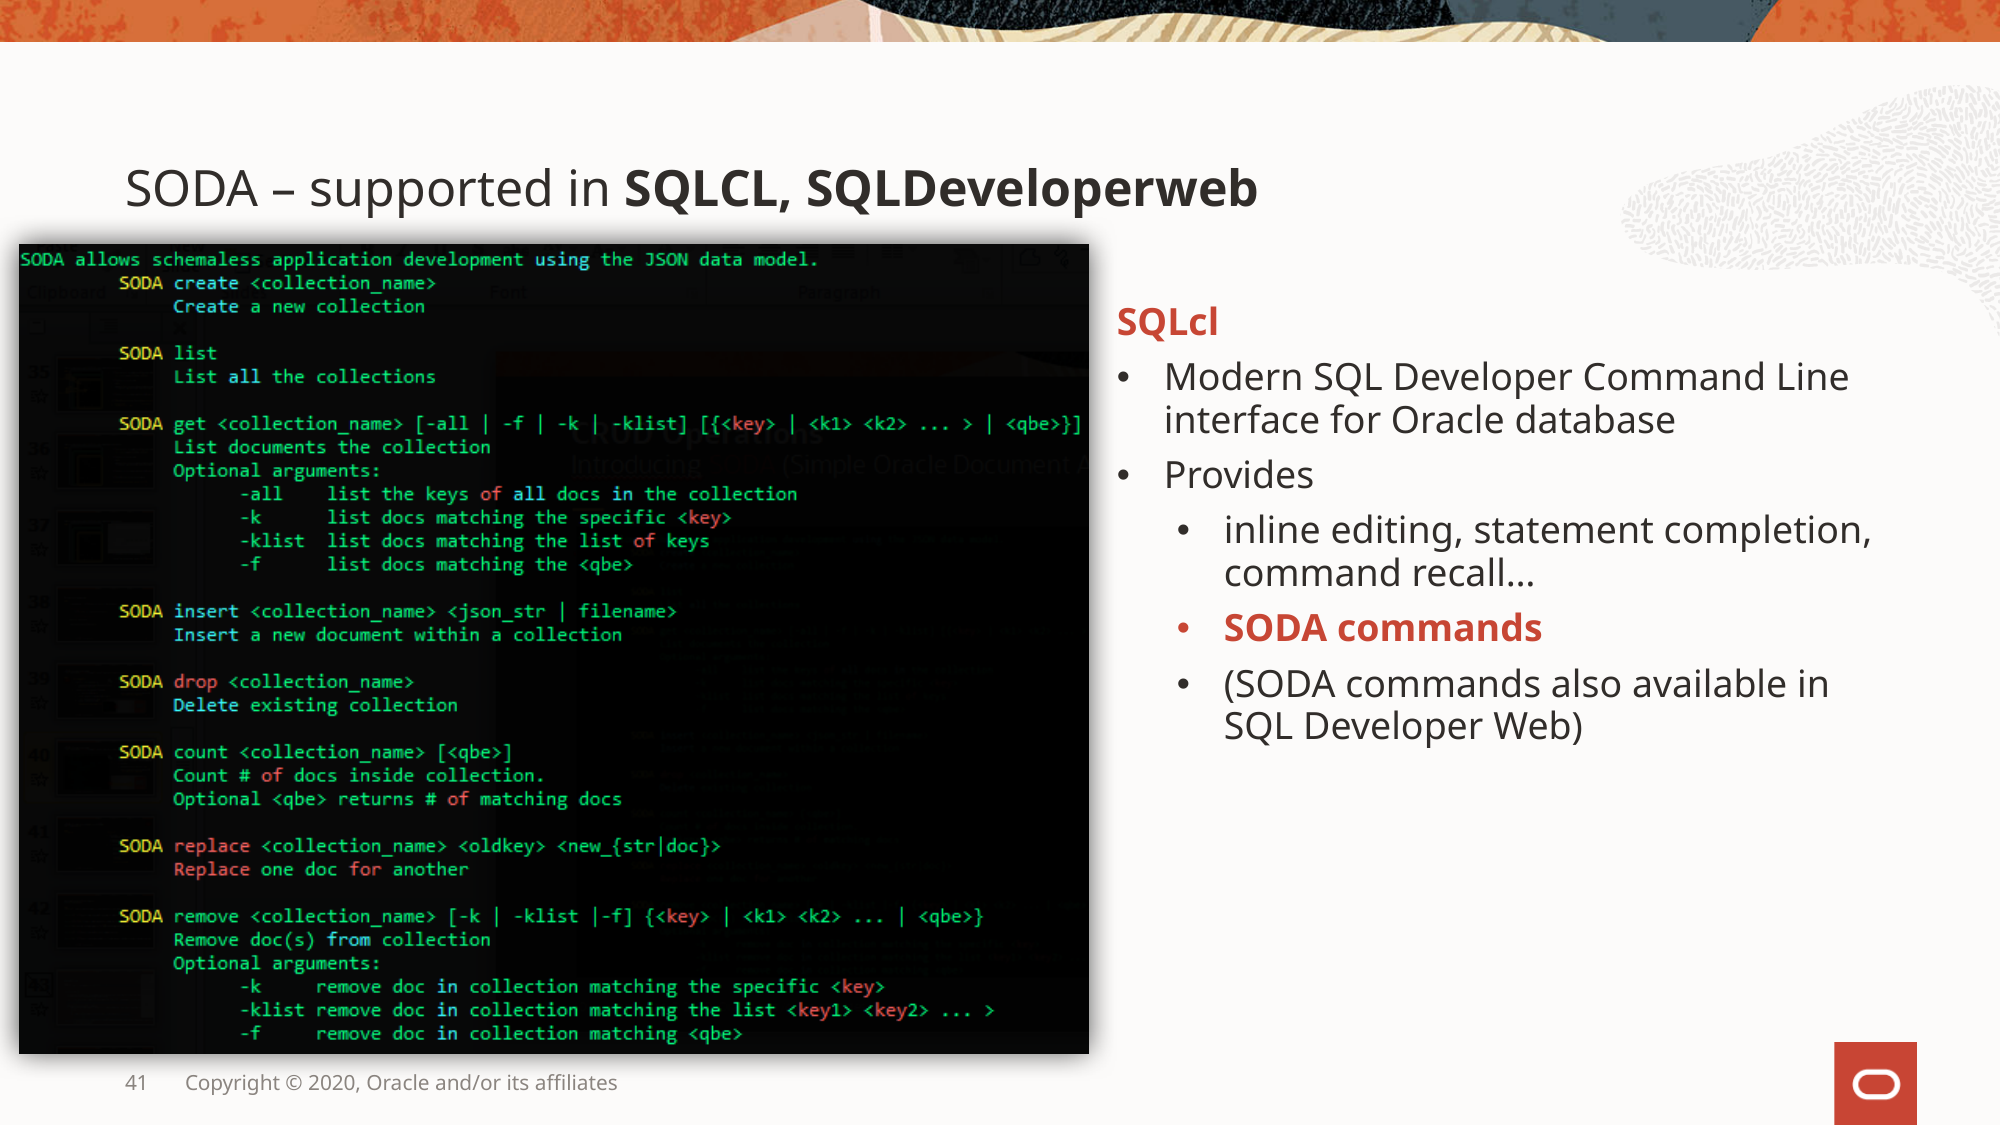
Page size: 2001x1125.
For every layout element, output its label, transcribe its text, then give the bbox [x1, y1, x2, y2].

picture [19, 241, 1089, 1054]
picture [0, 0, 2000, 42]
title SODA – supported in SQLCL, SQLDeveloperweb [125, 83, 1876, 219]
slide_number 41 [125, 1075, 185, 1114]
footer Copyright © 2020, Oracle and/or its affiliates [185, 1053, 1128, 1114]
list SQLcl Modern SQL Developer Command Line interface for Oracle database Provides inline editing, statement completion, command recall… SODA commands (SODA commands also available in SQL Developer Web) [1116, 301, 1875, 1001]
